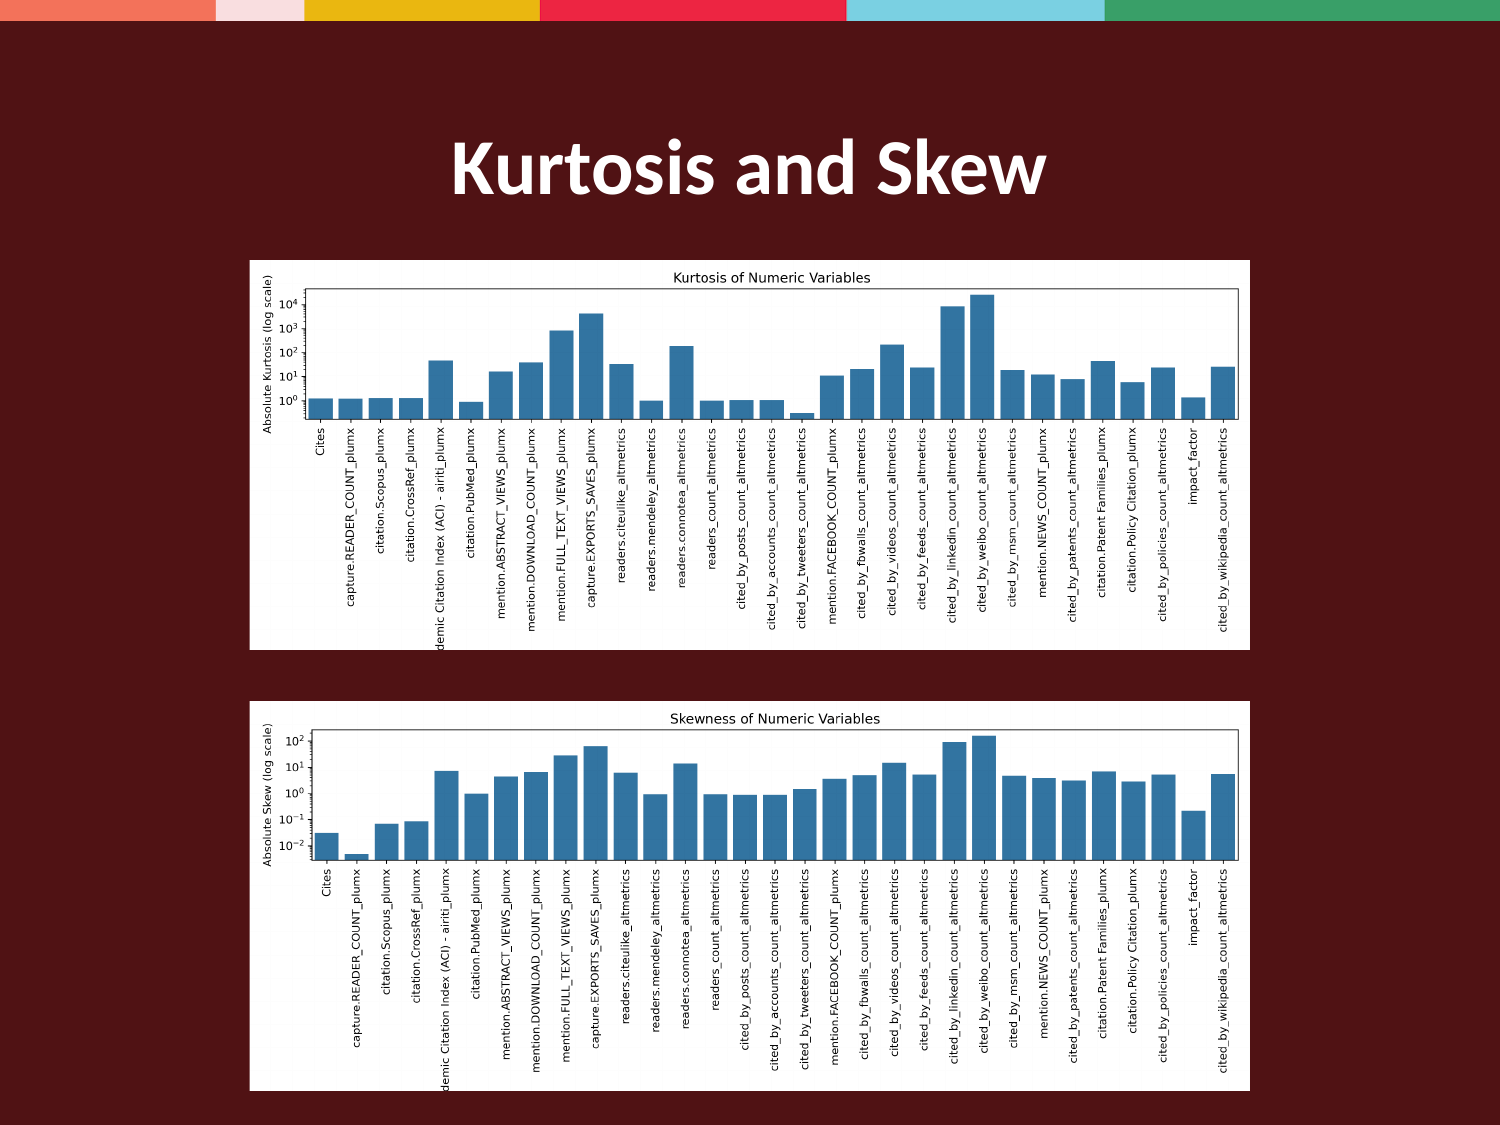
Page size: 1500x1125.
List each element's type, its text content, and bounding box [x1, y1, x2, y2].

title Kurtosis and Skew [74, 59, 1425, 278]
picture [0, 0, 1500, 21]
picture [249, 701, 1251, 1091]
picture [249, 260, 1251, 650]
